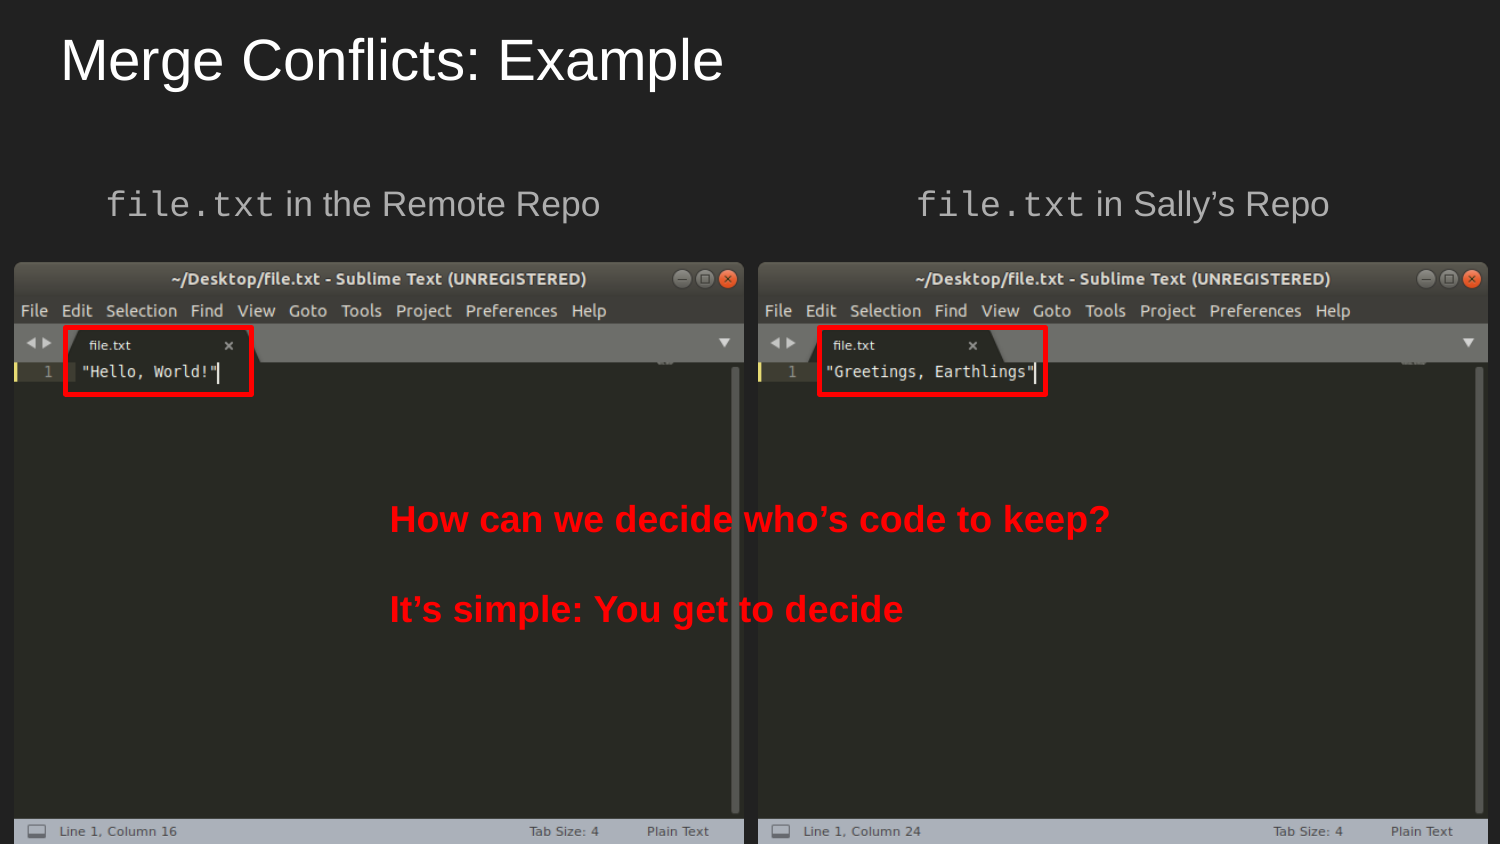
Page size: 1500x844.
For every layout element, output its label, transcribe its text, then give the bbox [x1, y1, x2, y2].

title Merge Conflicts: Example [45, 7, 1443, 102]
text_box file.txt in Sally’s Repo [829, 166, 1417, 260]
picture [14, 262, 745, 844]
text_box file.txt in the Remote Repo [59, 166, 647, 260]
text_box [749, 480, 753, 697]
picture [758, 262, 1489, 844]
